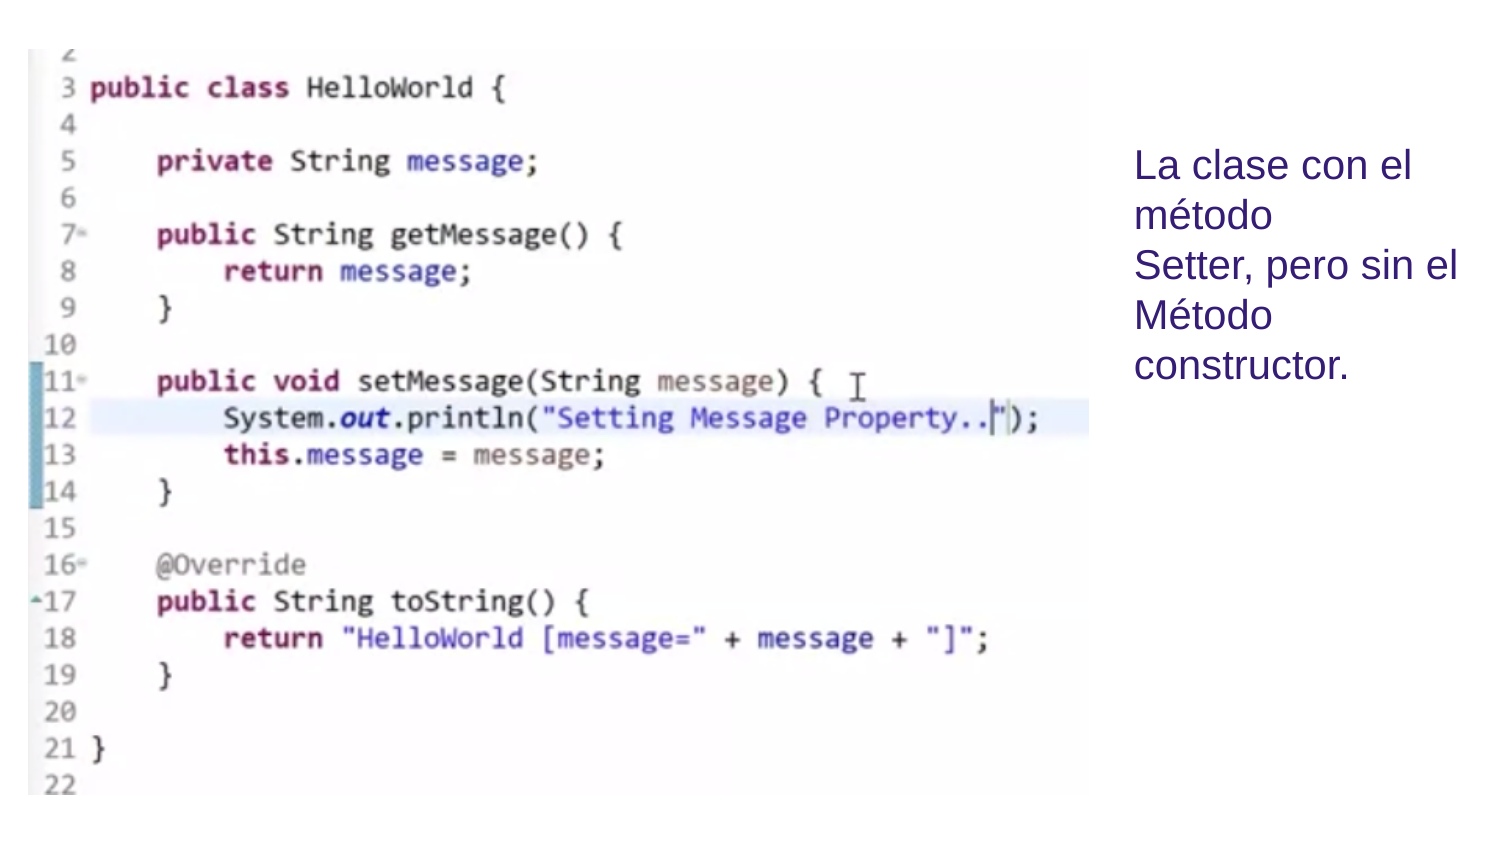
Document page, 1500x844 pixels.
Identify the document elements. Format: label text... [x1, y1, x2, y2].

text_box La clase con el método Setter, pero sin el Método constructor. [1118, 122, 1500, 403]
picture [28, 48, 1089, 795]
